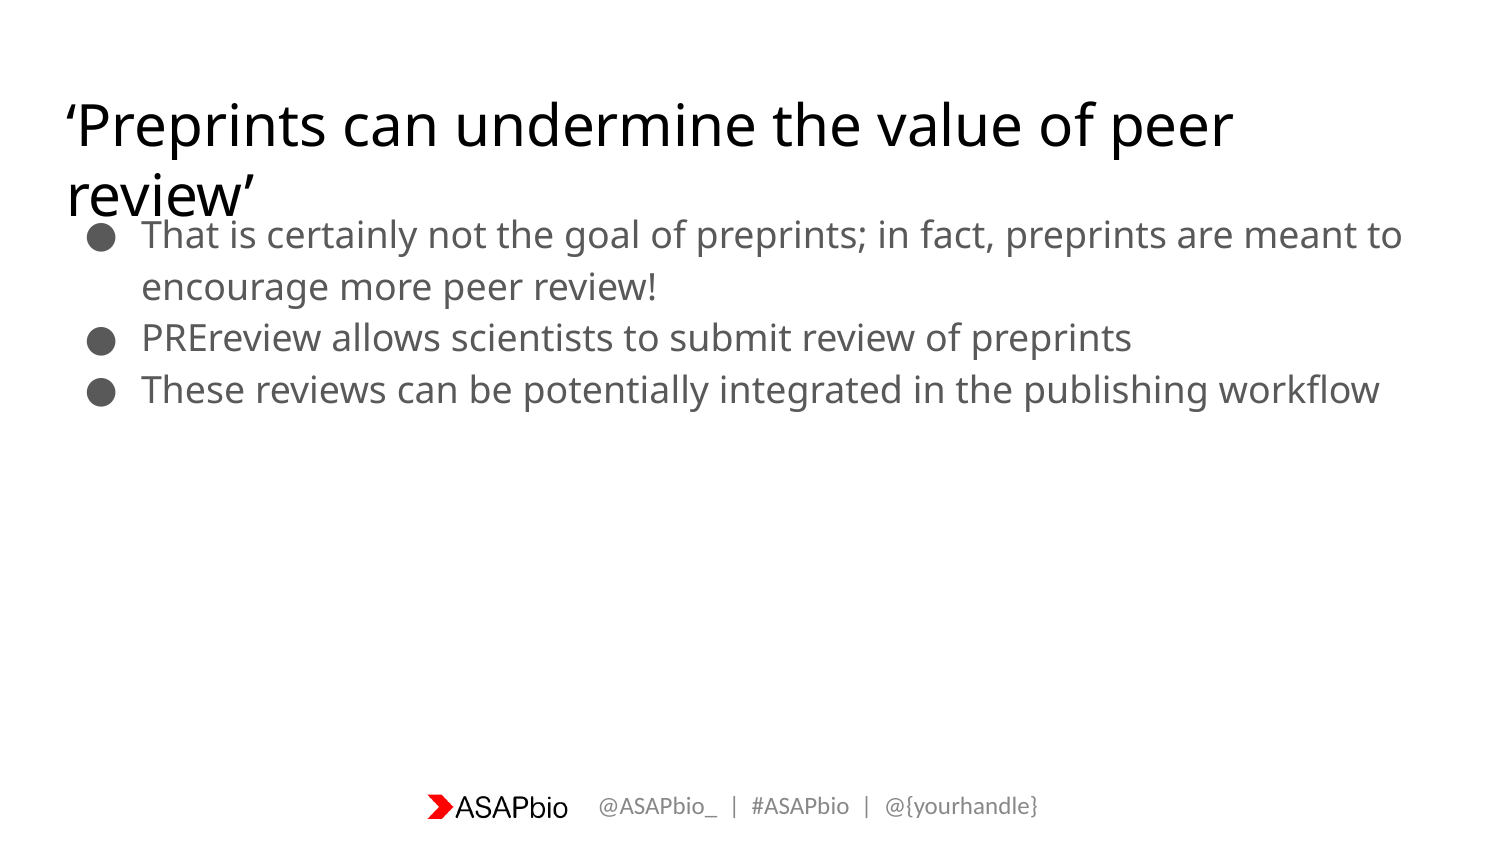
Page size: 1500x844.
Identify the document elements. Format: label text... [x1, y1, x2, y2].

picture [420, 787, 575, 827]
list That is certainly not the goal of preprints; in fact, preprints are meant to encourage more peer review! PREreview allows scientists to submit review of preprints These reviews can be potentially integrated in the publishing workflow [51, 189, 1449, 750]
title ‘Preprints can undermine the value of peer review’ [51, 72, 1449, 167]
